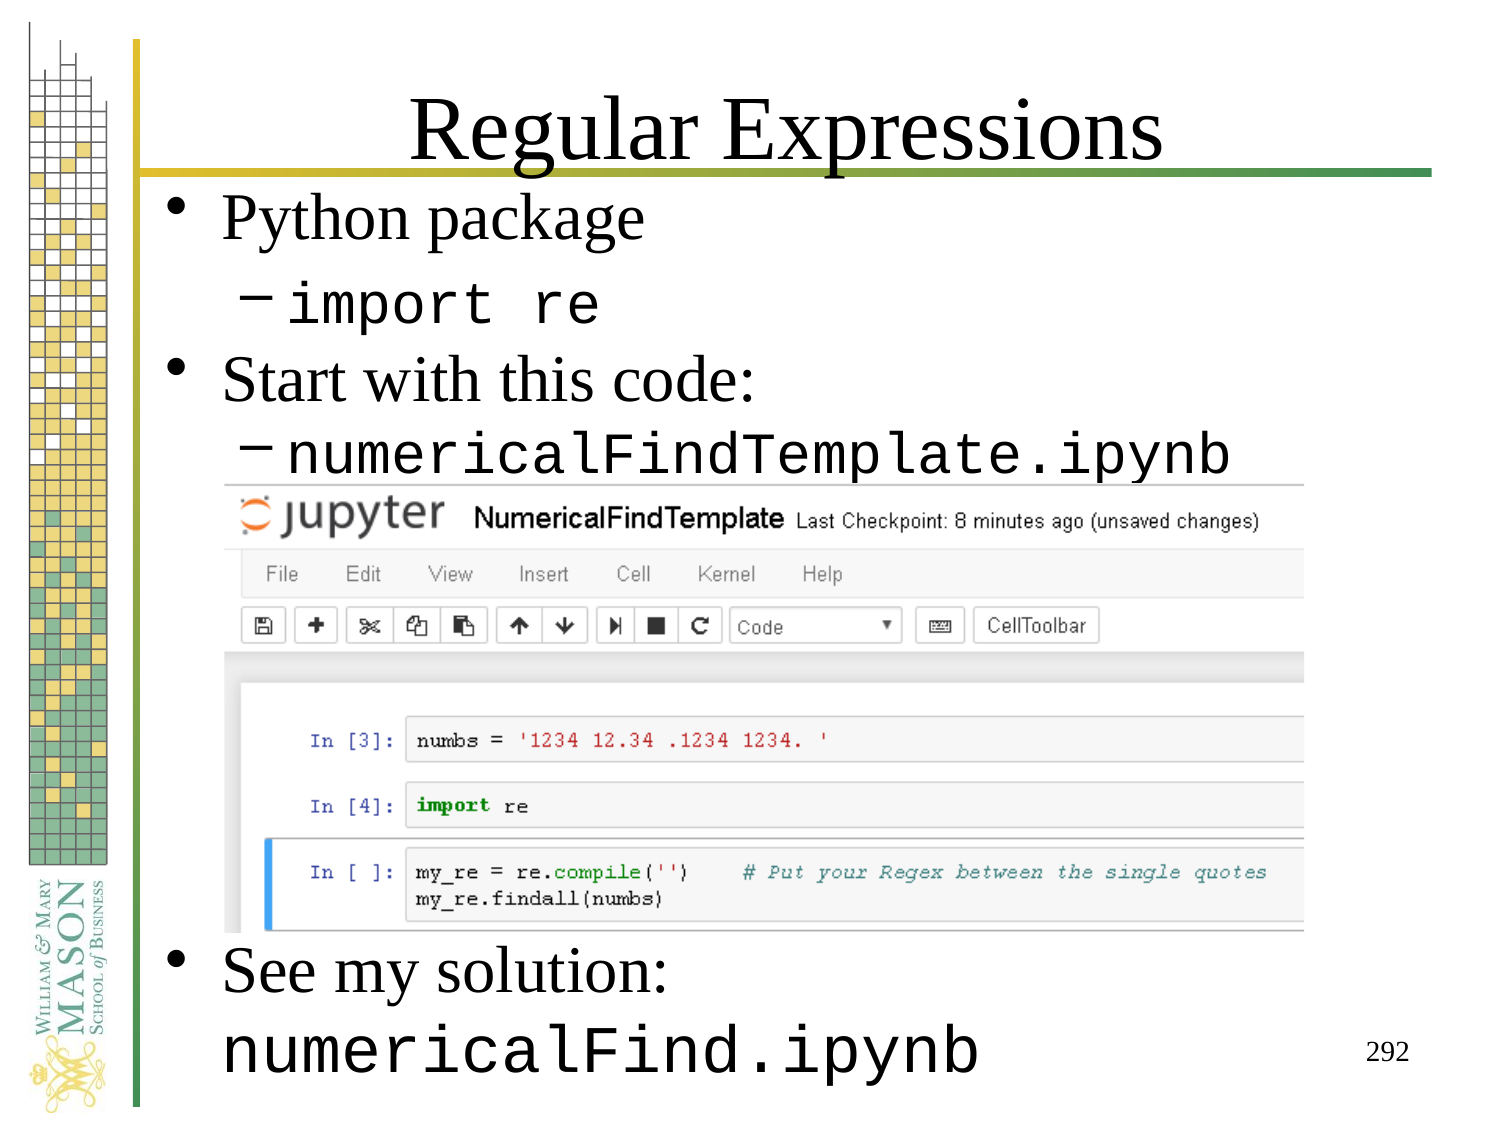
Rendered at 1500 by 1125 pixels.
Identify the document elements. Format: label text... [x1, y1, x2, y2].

title Regular Expressions [150, 45, 1425, 165]
slide_number 292 [1048, 1024, 1426, 1103]
slide_number 69 [29, 879, 107, 1113]
list Python package import re Start with this code: numericalFindTemplate.ipynb See my solution: numericalFind.ipynb [150, 165, 1425, 1005]
picture [224, 482, 1305, 933]
